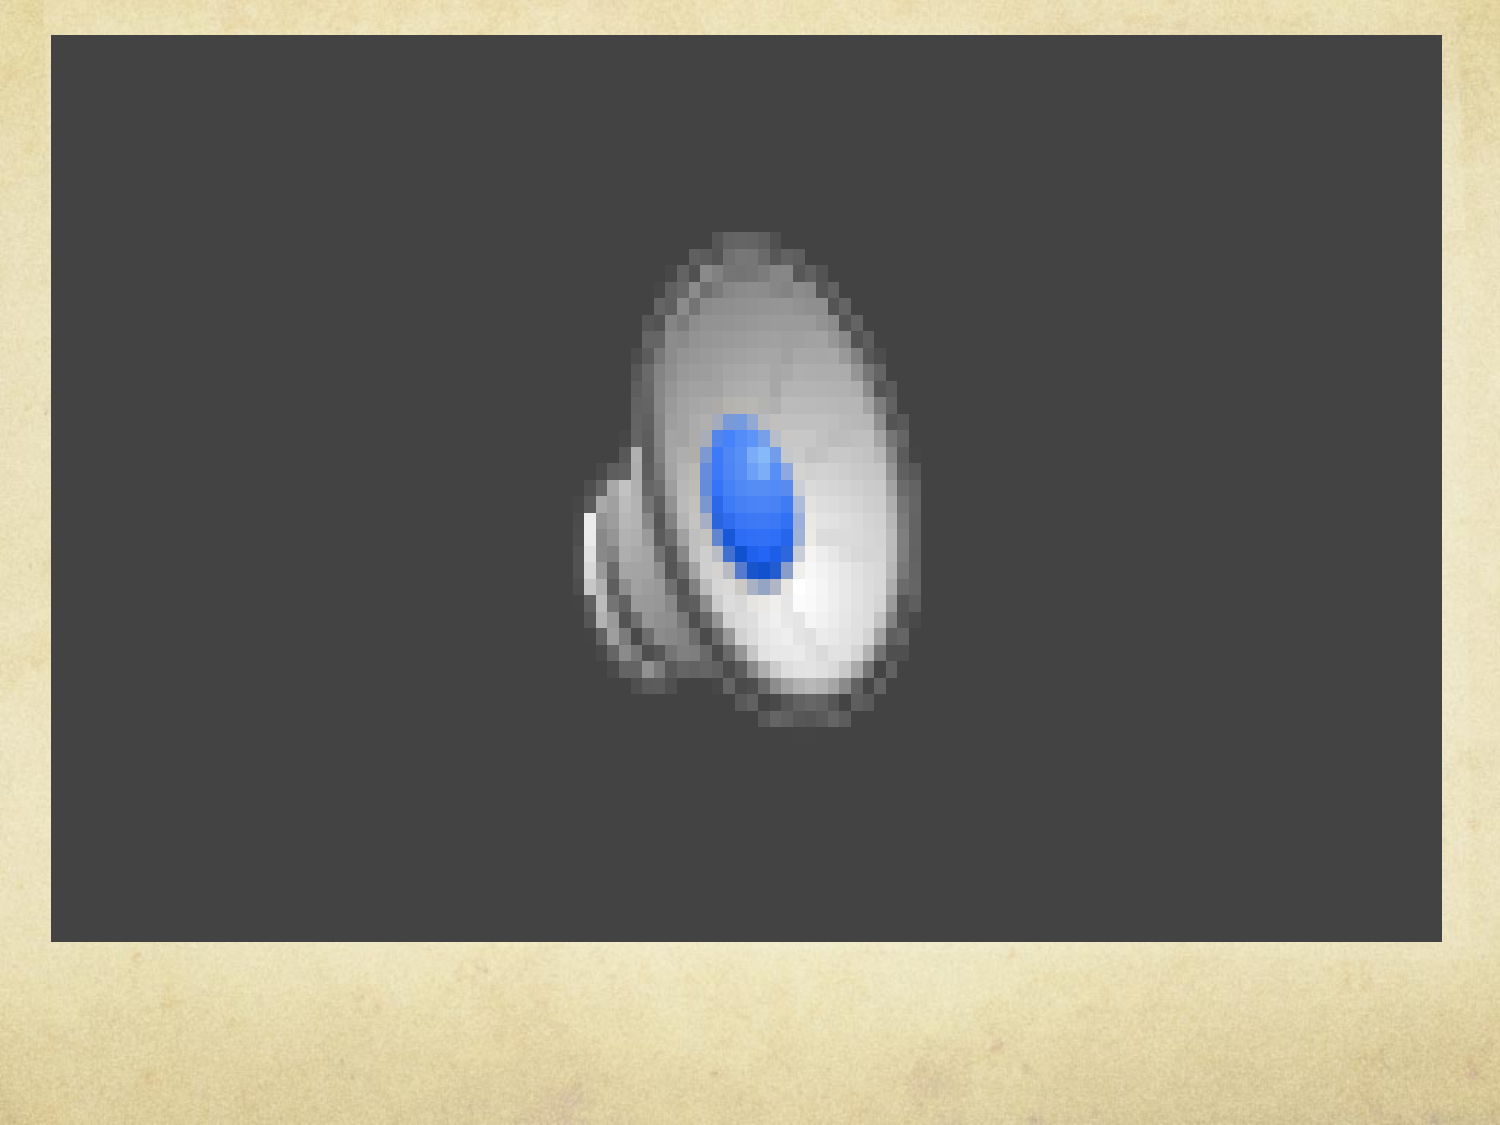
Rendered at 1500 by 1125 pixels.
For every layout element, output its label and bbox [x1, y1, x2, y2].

list [50, 33, 1444, 944]
picture [0, 0, 1500, 1125]
